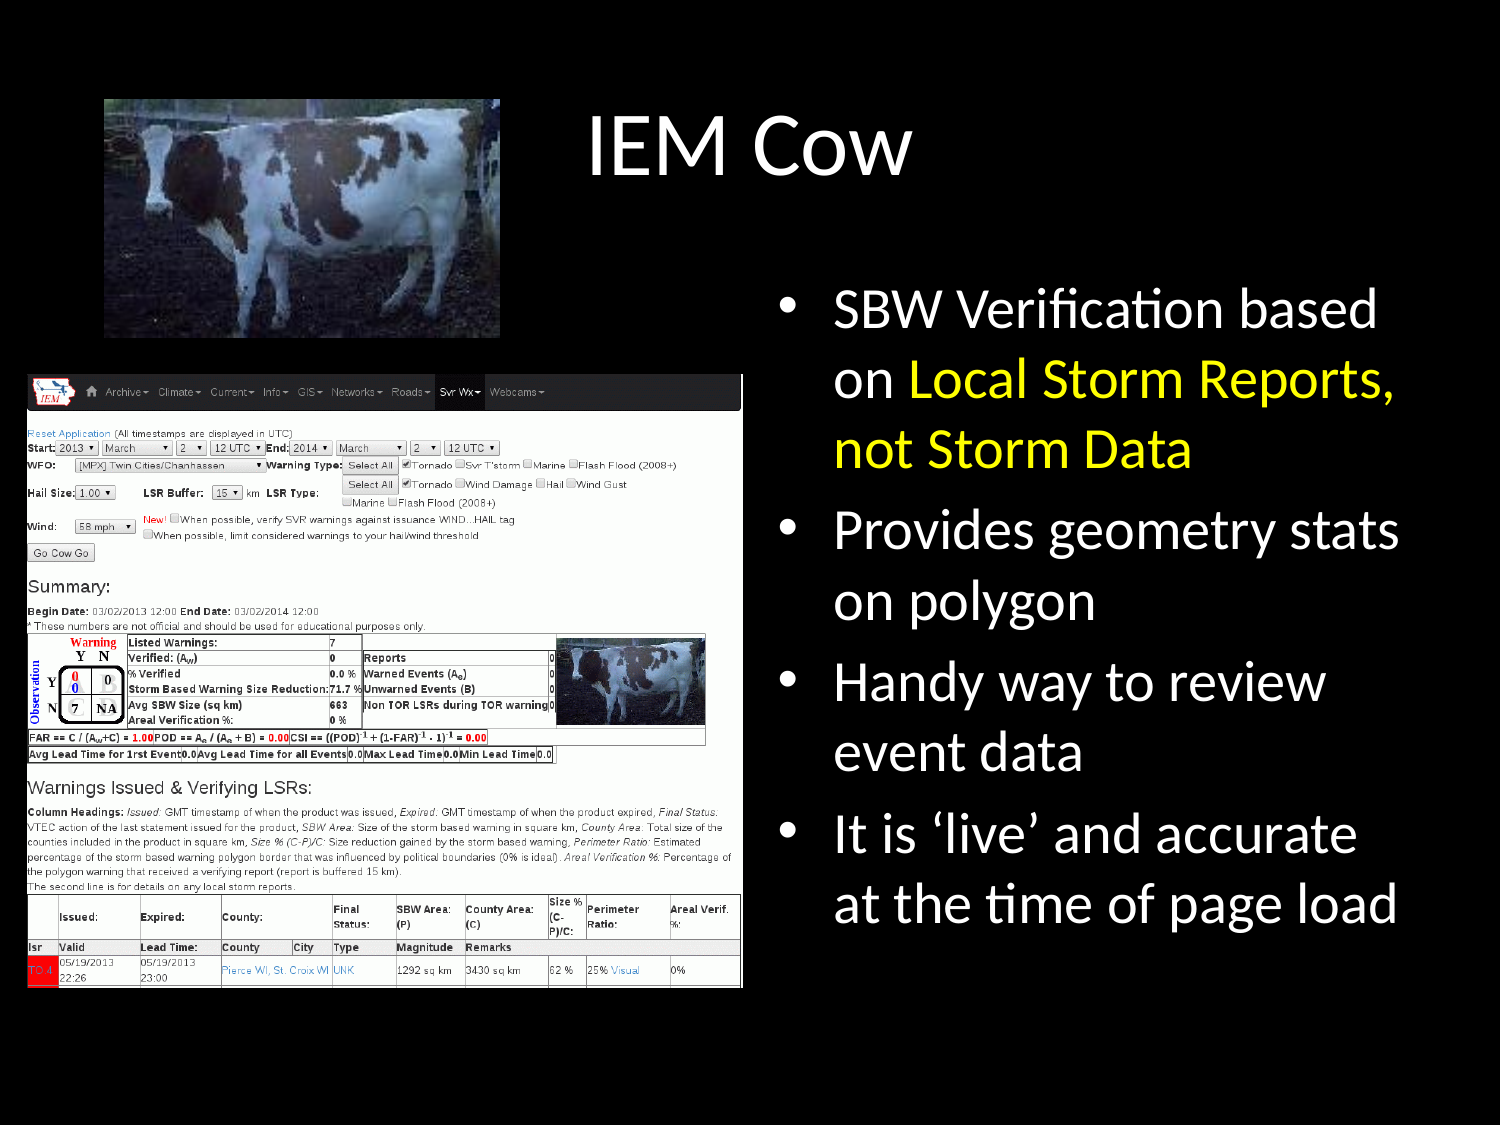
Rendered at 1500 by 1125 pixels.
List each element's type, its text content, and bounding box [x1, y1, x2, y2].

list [103, 99, 501, 338]
picture [27, 374, 743, 988]
title IEM Cow [75, 45, 1425, 233]
list SBW Verification based on Local Storm Reports, not Storm Data Provides geometry stats on polygon Handy way to review event data It is ‘live’ and accurate at the time of page load [762, 262, 1425, 1005]
